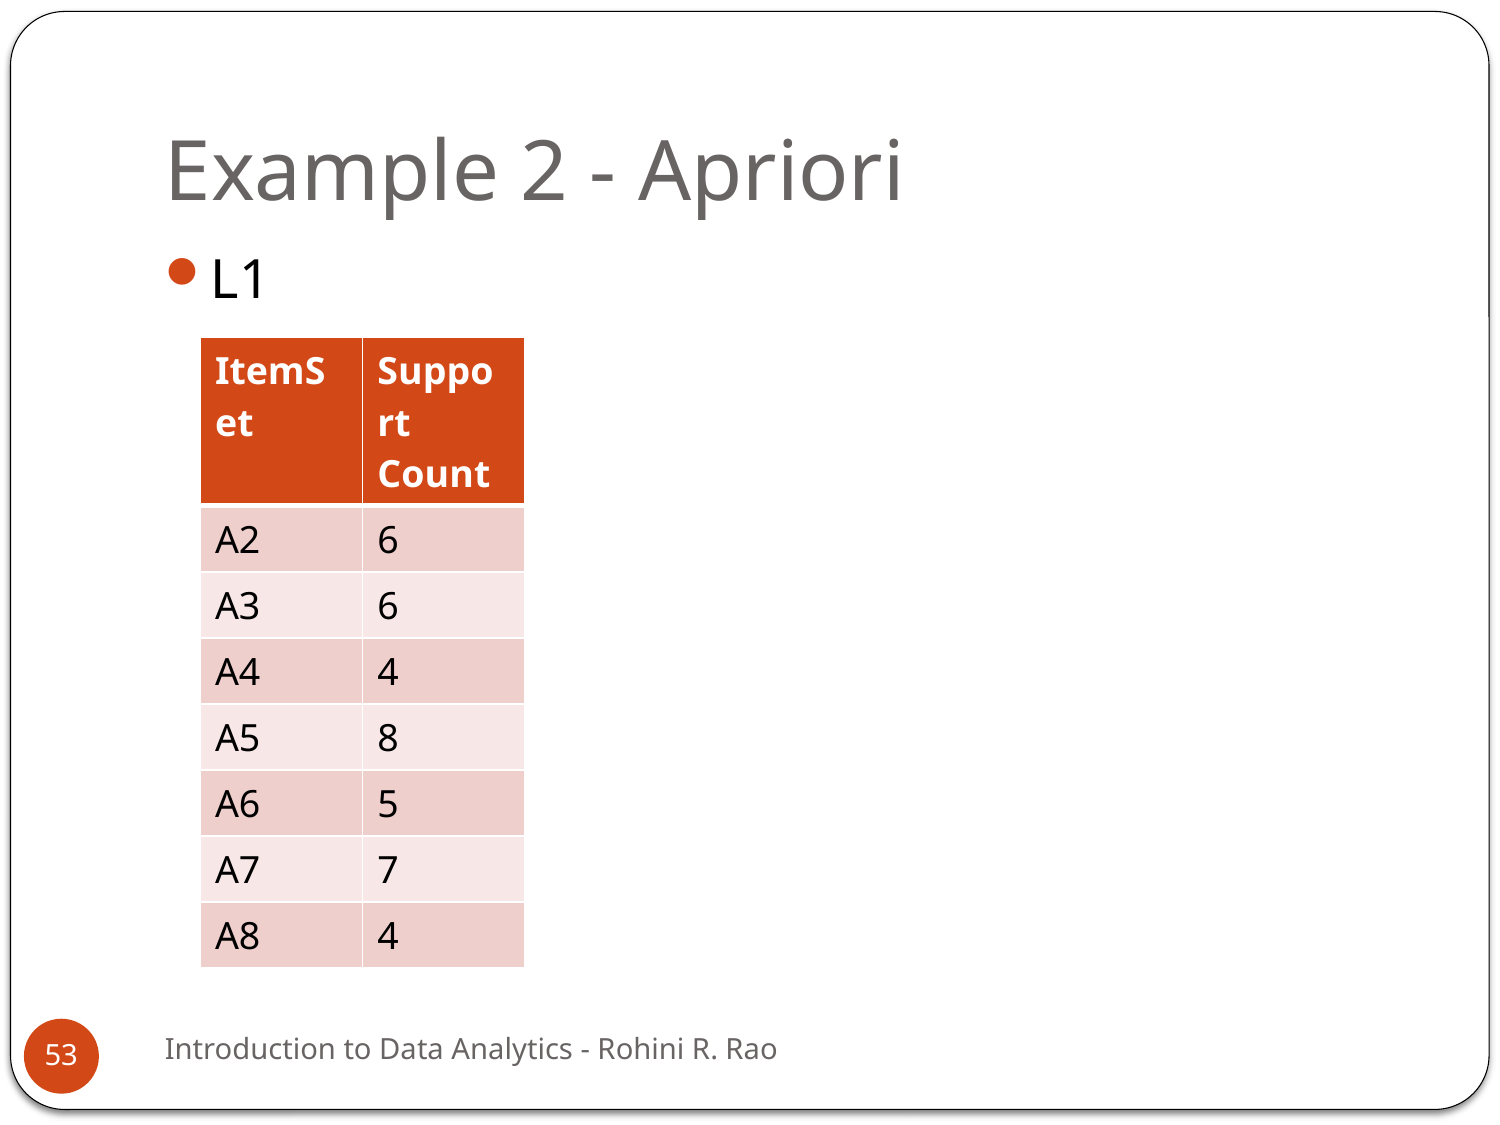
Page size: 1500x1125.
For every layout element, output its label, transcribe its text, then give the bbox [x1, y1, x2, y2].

footer Introduction to Data Analytics - Rohini R. Rao [150, 1012, 800, 1088]
table_cell A7 [201, 837, 362, 901]
table_header ItemSet [201, 338, 362, 503]
table_cell A3 [201, 573, 362, 637]
table_cell A8 [201, 903, 362, 967]
title Example 2 - Apriori [150, 45, 1425, 233]
table_cell 4 [363, 903, 524, 967]
table_cell A6 [201, 771, 362, 835]
table_cell 8 [363, 705, 524, 769]
table_cell 4 [363, 639, 524, 703]
slide_number 53 [23, 1018, 99, 1094]
table_cell A2 [201, 508, 362, 571]
table_cell 6 [363, 508, 524, 571]
table_cell 5 [363, 771, 524, 835]
table_cell 6 [363, 573, 524, 637]
table_cell A5 [201, 705, 362, 769]
table_header Support Count [363, 338, 524, 503]
table_cell 7 [363, 837, 524, 901]
list L1 [150, 237, 1425, 988]
table_cell A4 [201, 639, 362, 703]
